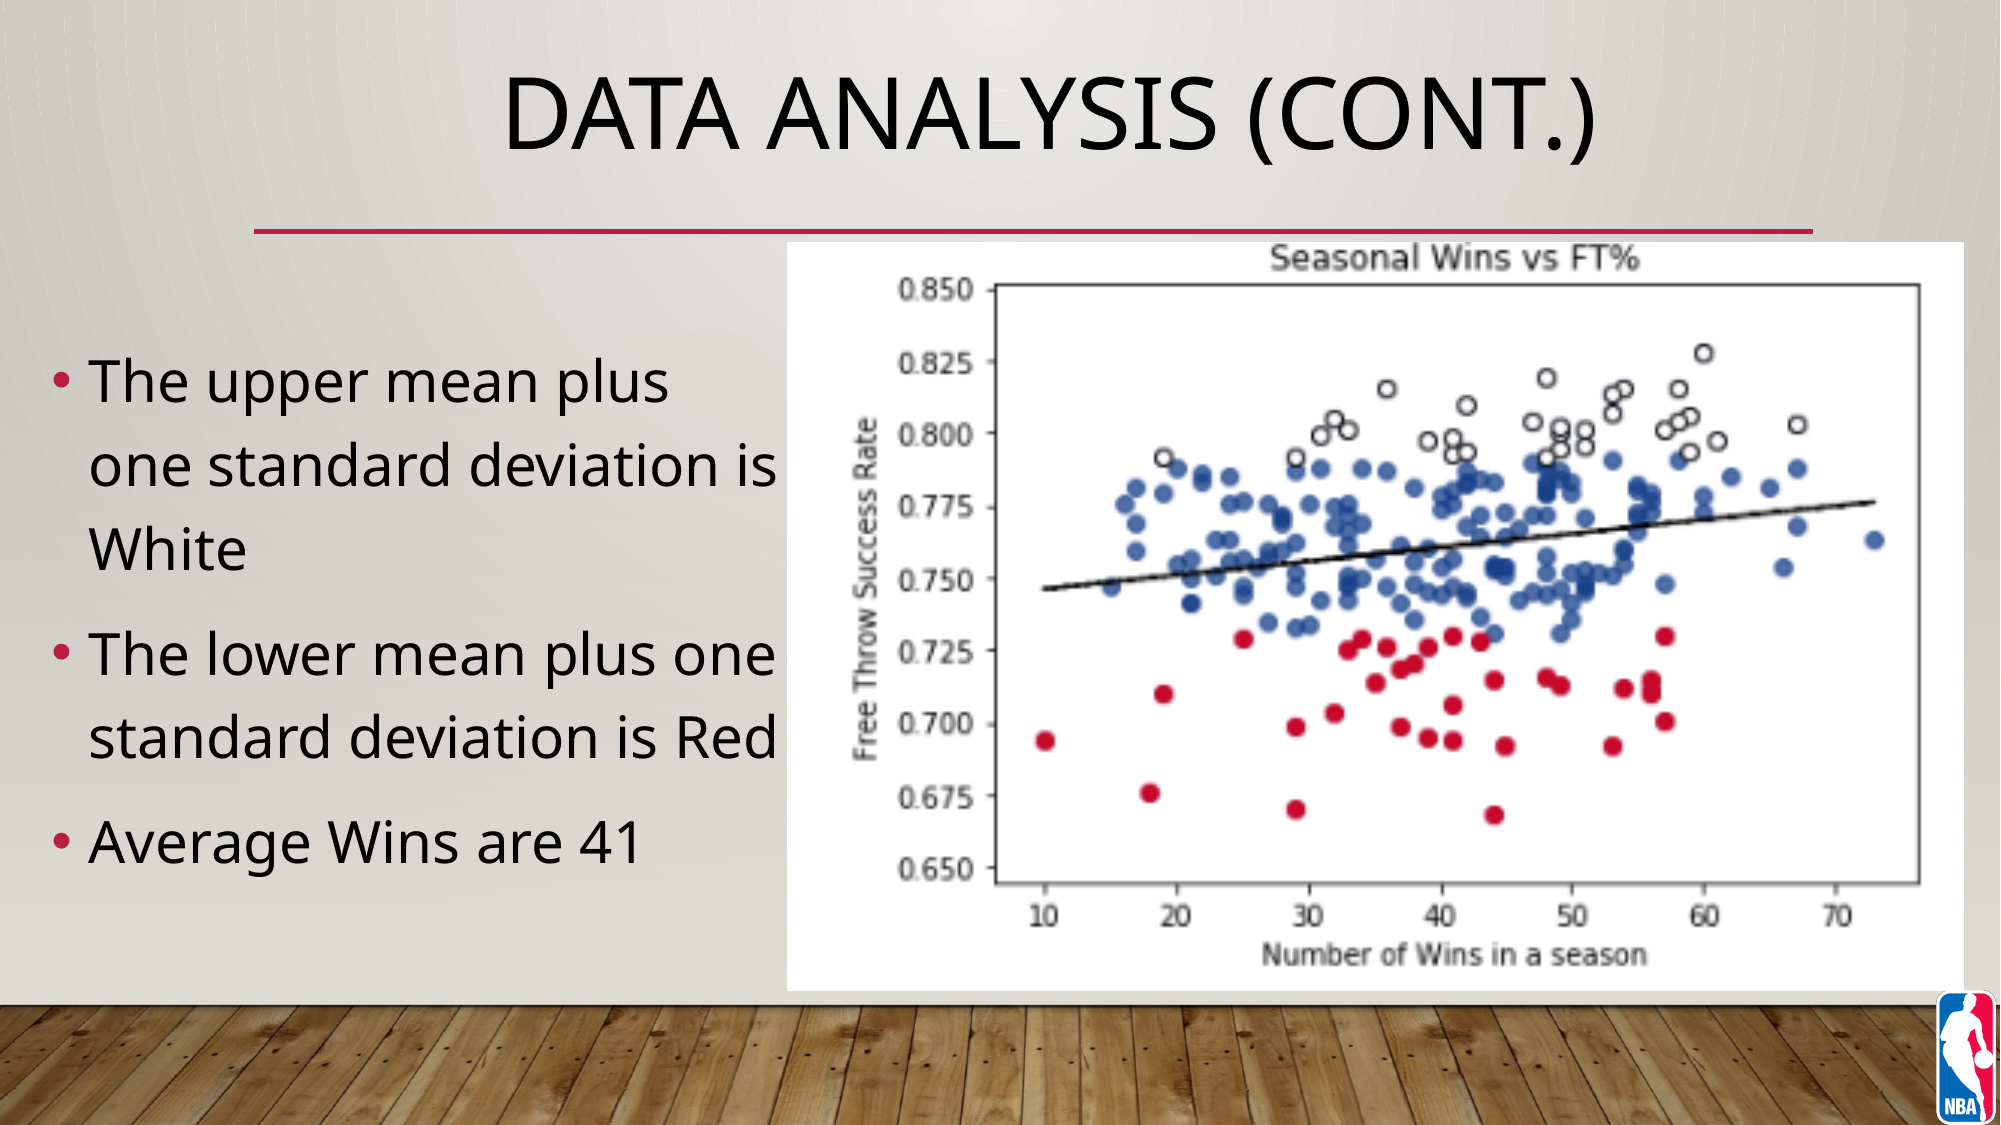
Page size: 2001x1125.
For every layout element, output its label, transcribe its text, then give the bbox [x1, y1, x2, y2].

picture [0, 241, 2000, 1125]
title Data Analysis (Cont.) [238, 55, 1862, 183]
list The upper mean plus one standard deviation is White The lower mean plus one standard deviation is Red Average Wins are 41 [36, 242, 787, 955]
